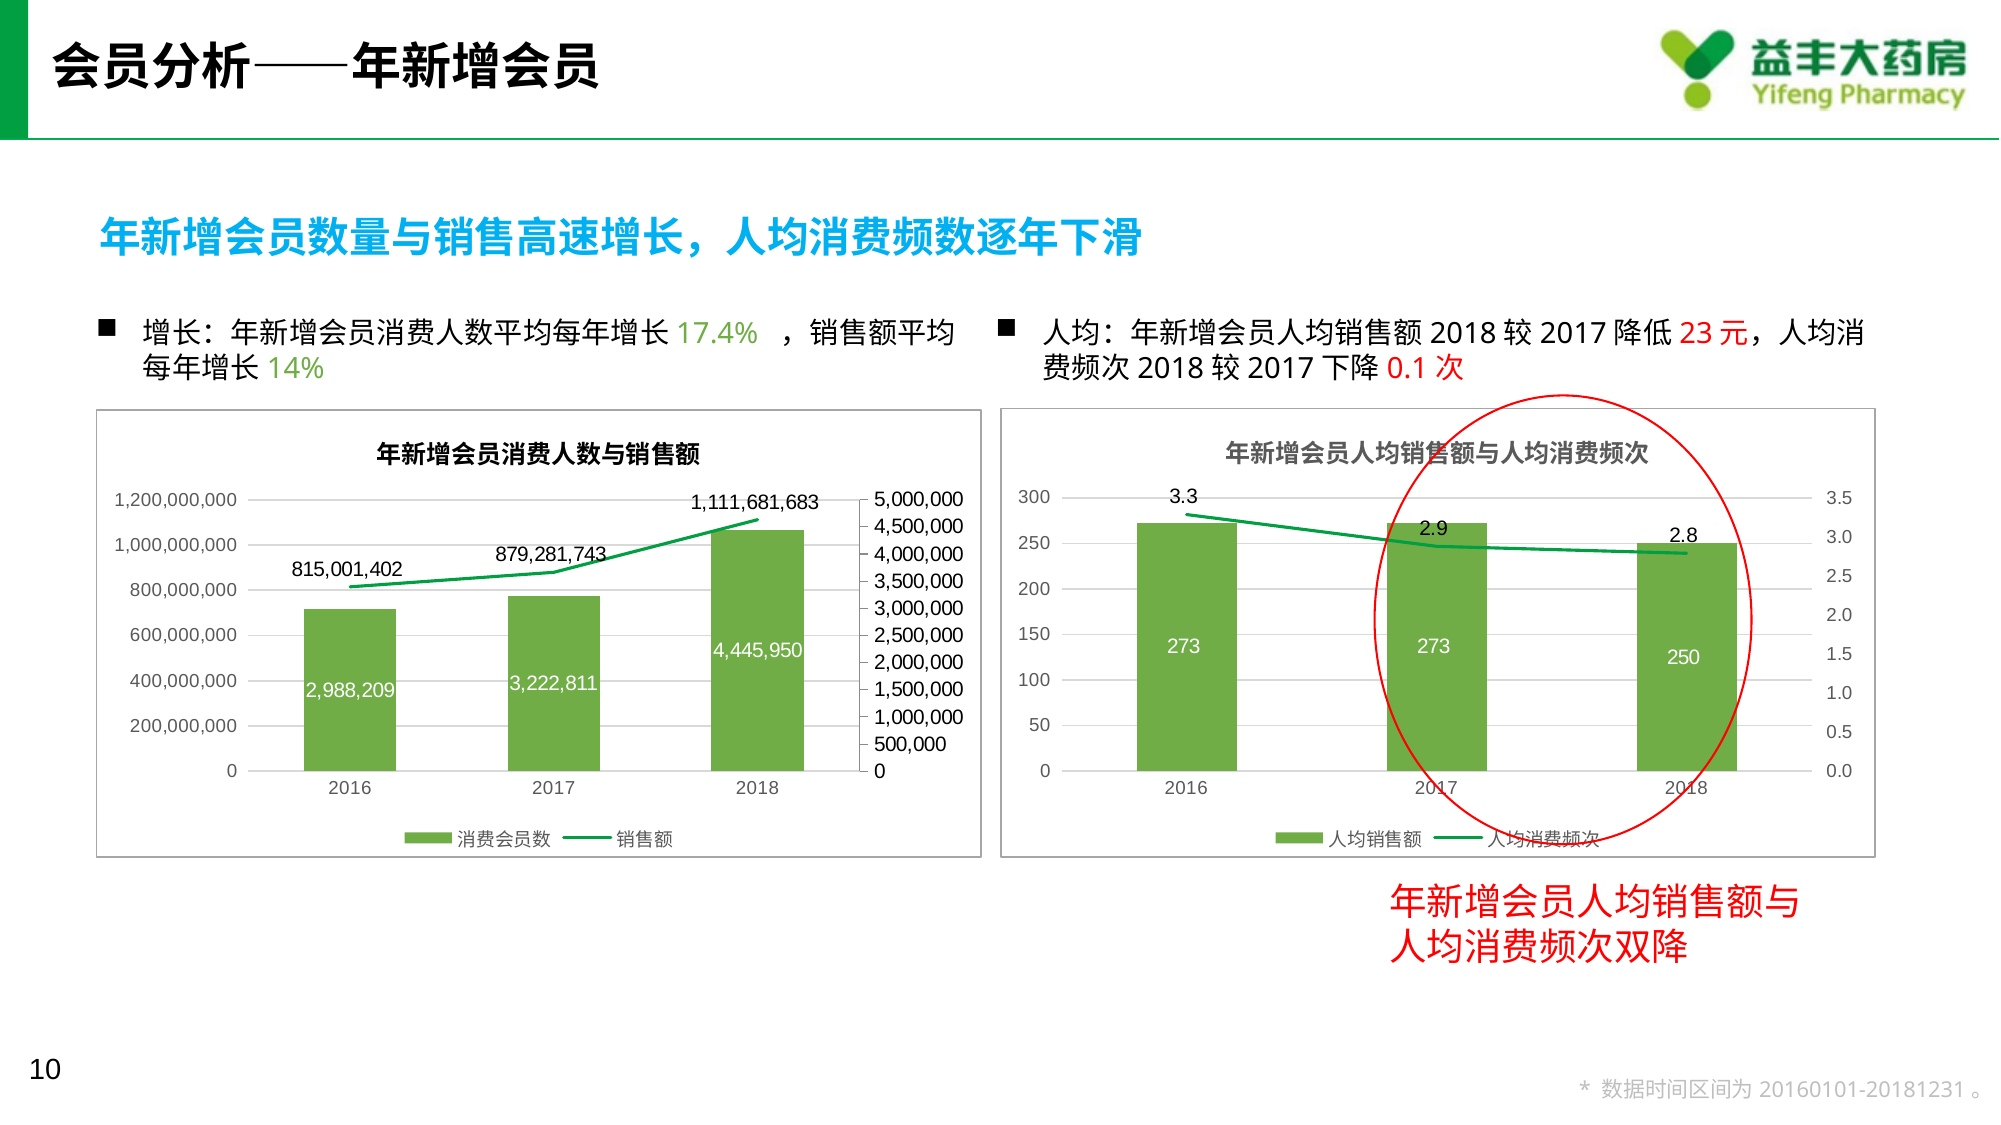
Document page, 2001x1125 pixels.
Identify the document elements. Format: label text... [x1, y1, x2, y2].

picture [1640, 11, 1991, 127]
chart [999, 407, 1876, 858]
text_box 人均：年新增会员人均销售额2018较2017降低23元，人均消费频次2018较2017下降0.1次 [995, 314, 1872, 385]
text_box 会员分析——年新增会员 [51, 41, 996, 97]
text_box [0, 0, 29, 140]
text_box [1595, 973, 1996, 1125]
text_box [1500, 394, 1626, 407]
text_box * 数据时间区间为20160101-20181231。 [1578, 1078, 1993, 1103]
text_box 年新增会员数量与销售高速增长，人均消费频数逐年下滑 [99, 223, 1909, 262]
text_box 年新增会员人均销售额与人均消费频次双降 [1374, 870, 1830, 976]
text_box 10 [14, 1042, 150, 1103]
text_box 增长：年新增会员消费人数平均每年增长17.4% ，销售额平均每年增长14% [95, 314, 977, 385]
chart [95, 409, 982, 858]
